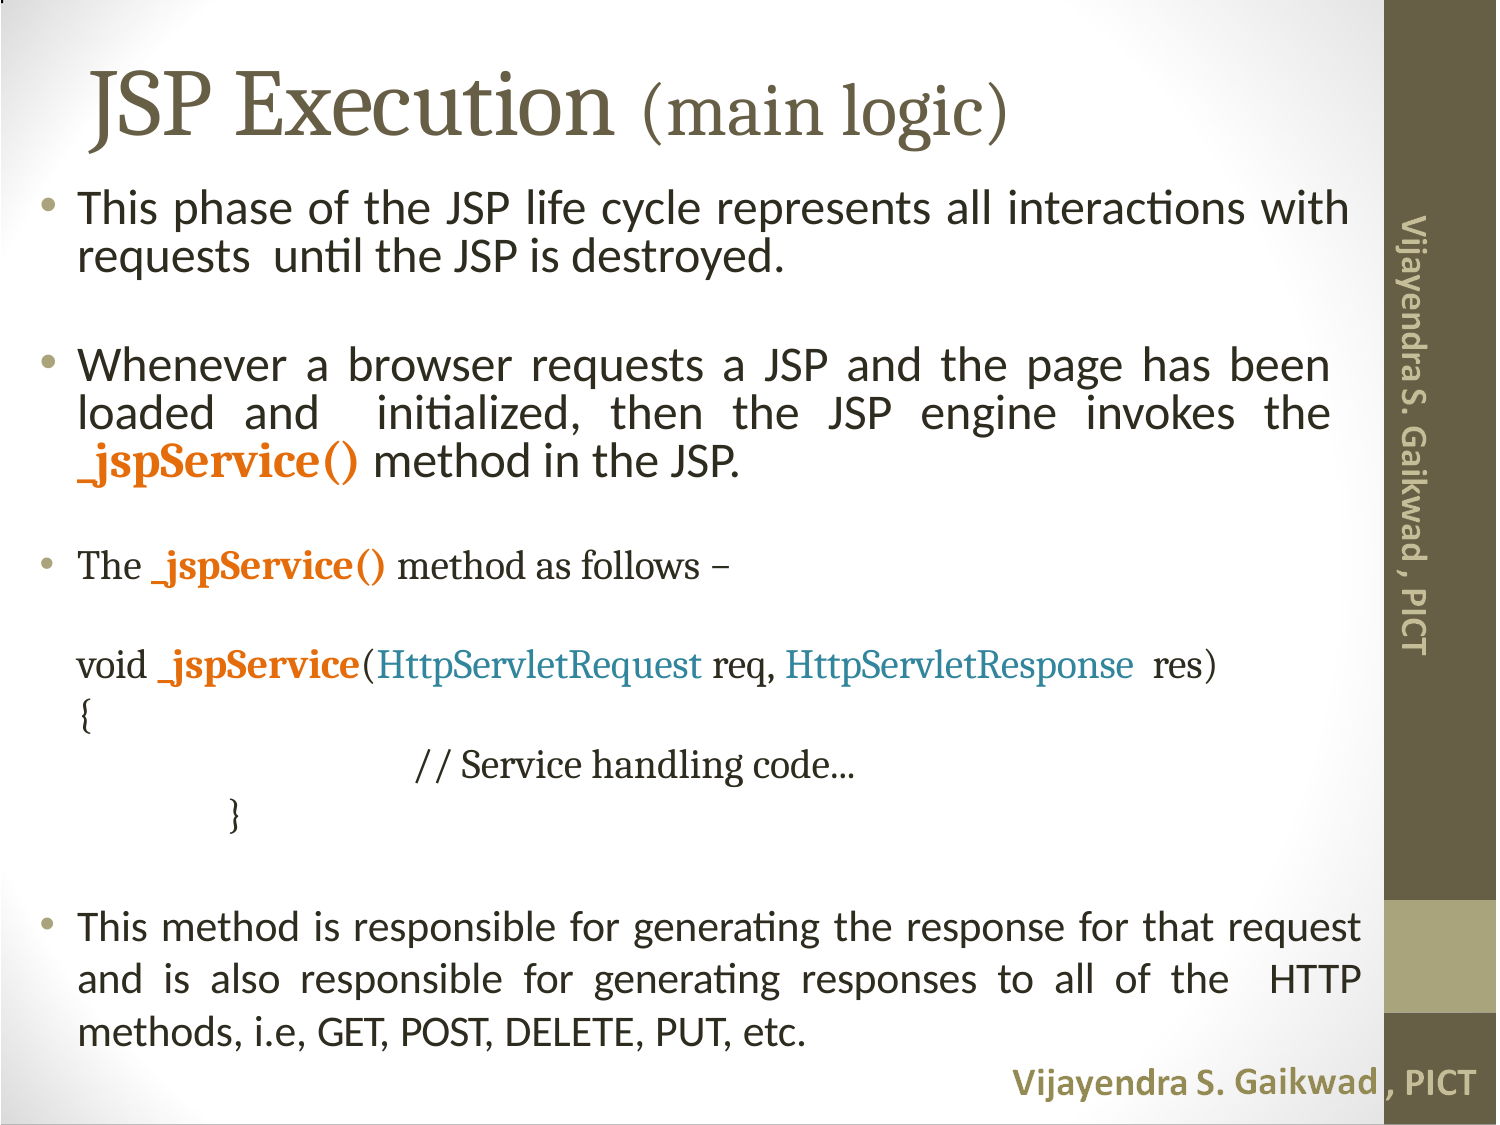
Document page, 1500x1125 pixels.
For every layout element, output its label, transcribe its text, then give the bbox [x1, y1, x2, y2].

text_box This phase of the JSP life cycle represents all interactions with requests until the JSP is destroyed. Whenever a browser requests a JSP and the page has been loaded and initialized, then the JSP engine invokes the _jspService() method in the JSP. The _jspService() method as follows − void _jspService(HttpServletRequest req, HttpServletResponse res) { // Service handling code... } This method is responsible for generating the response for that request and is also responsible for generating responses to all of the HTTP methods, i.e, GET, POST, DELETE, PUT, etc. [37, 174, 1363, 1056]
picture [0, 0, 1500, 1125]
title JSP Execution (main logic) [87, 37, 1225, 174]
